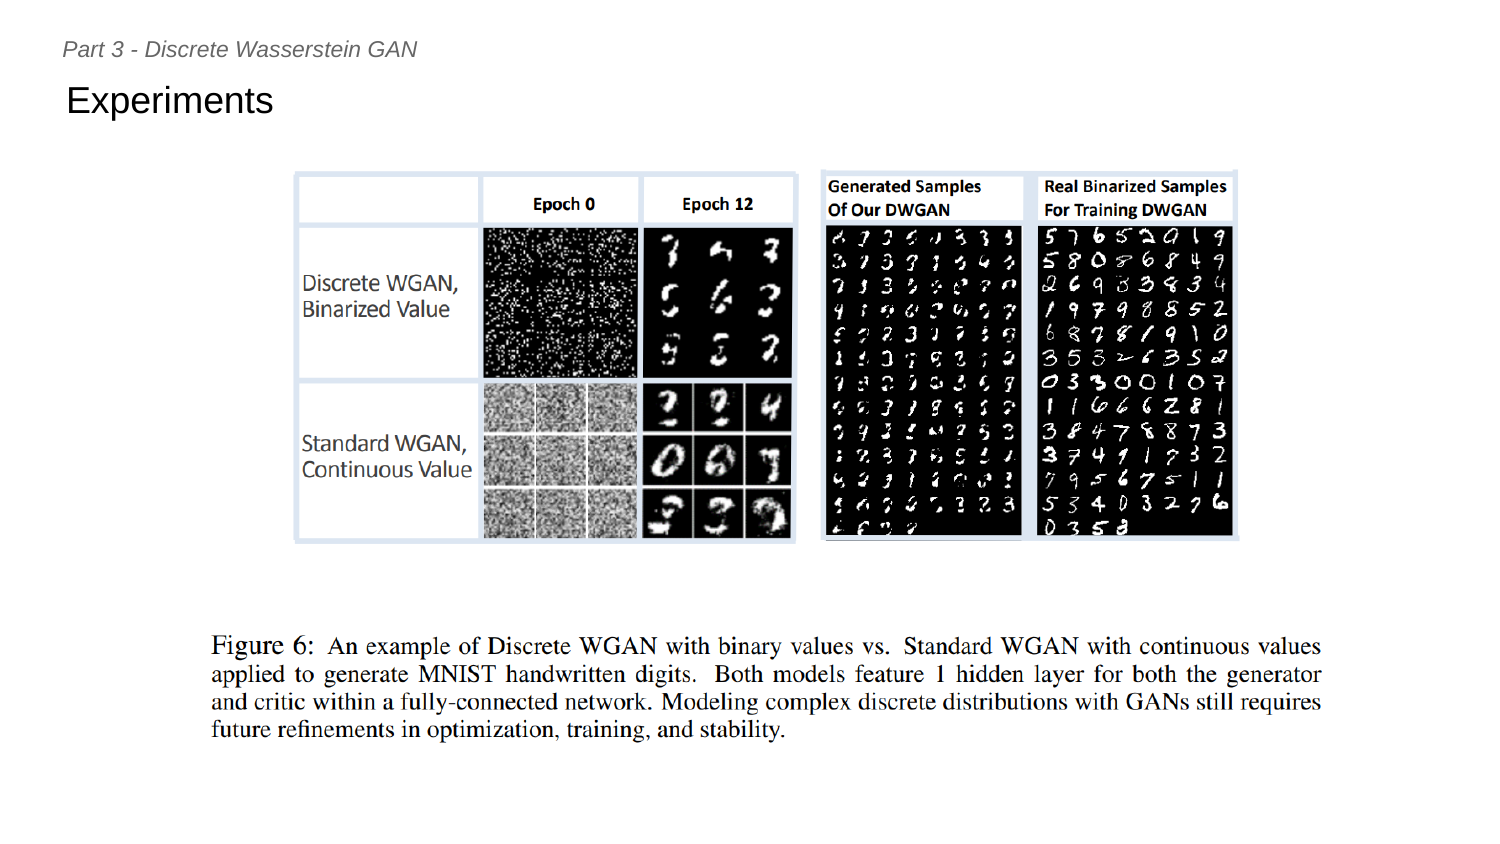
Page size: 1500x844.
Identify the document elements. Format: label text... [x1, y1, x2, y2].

text_box Part 3 - Discrete Wasserstein GAN [47, 19, 819, 52]
picture [162, 137, 1338, 778]
title Experiments [51, 60, 1449, 155]
